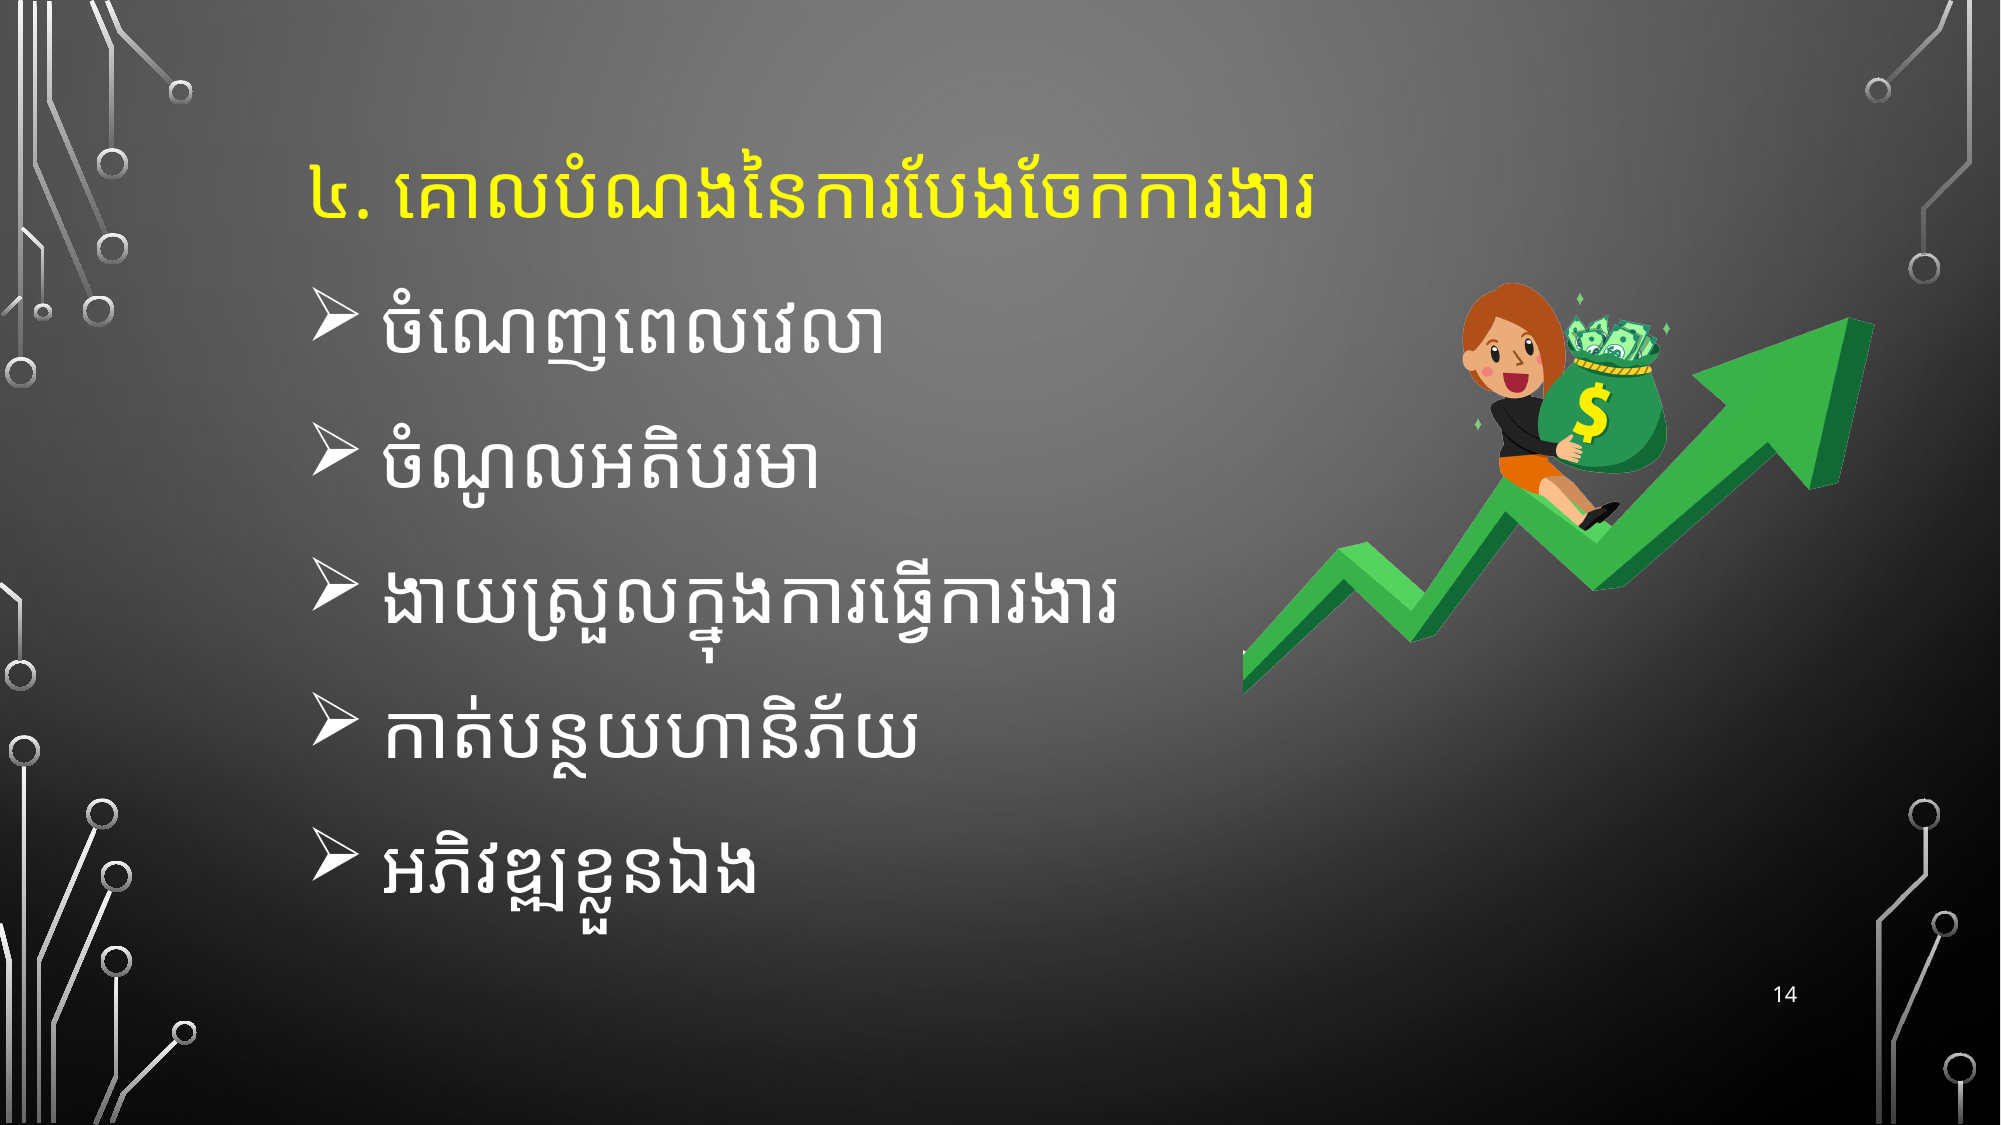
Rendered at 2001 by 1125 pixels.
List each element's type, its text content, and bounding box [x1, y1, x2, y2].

text_box ៤. គោលបំណង​នៃការបែងចែកការងារ ចំណេញពេលវេលា ចំណូលអតិបរមា ងាយស្រួលក្នុងការធ្វើការងារ កាត់បន្ថយហានិភ័យ អភិវឌ្ឍខ្លួនឯង [291, 91, 1773, 917]
picture [1243, 274, 1913, 708]
slide_number 14 [1685, 965, 1813, 1025]
